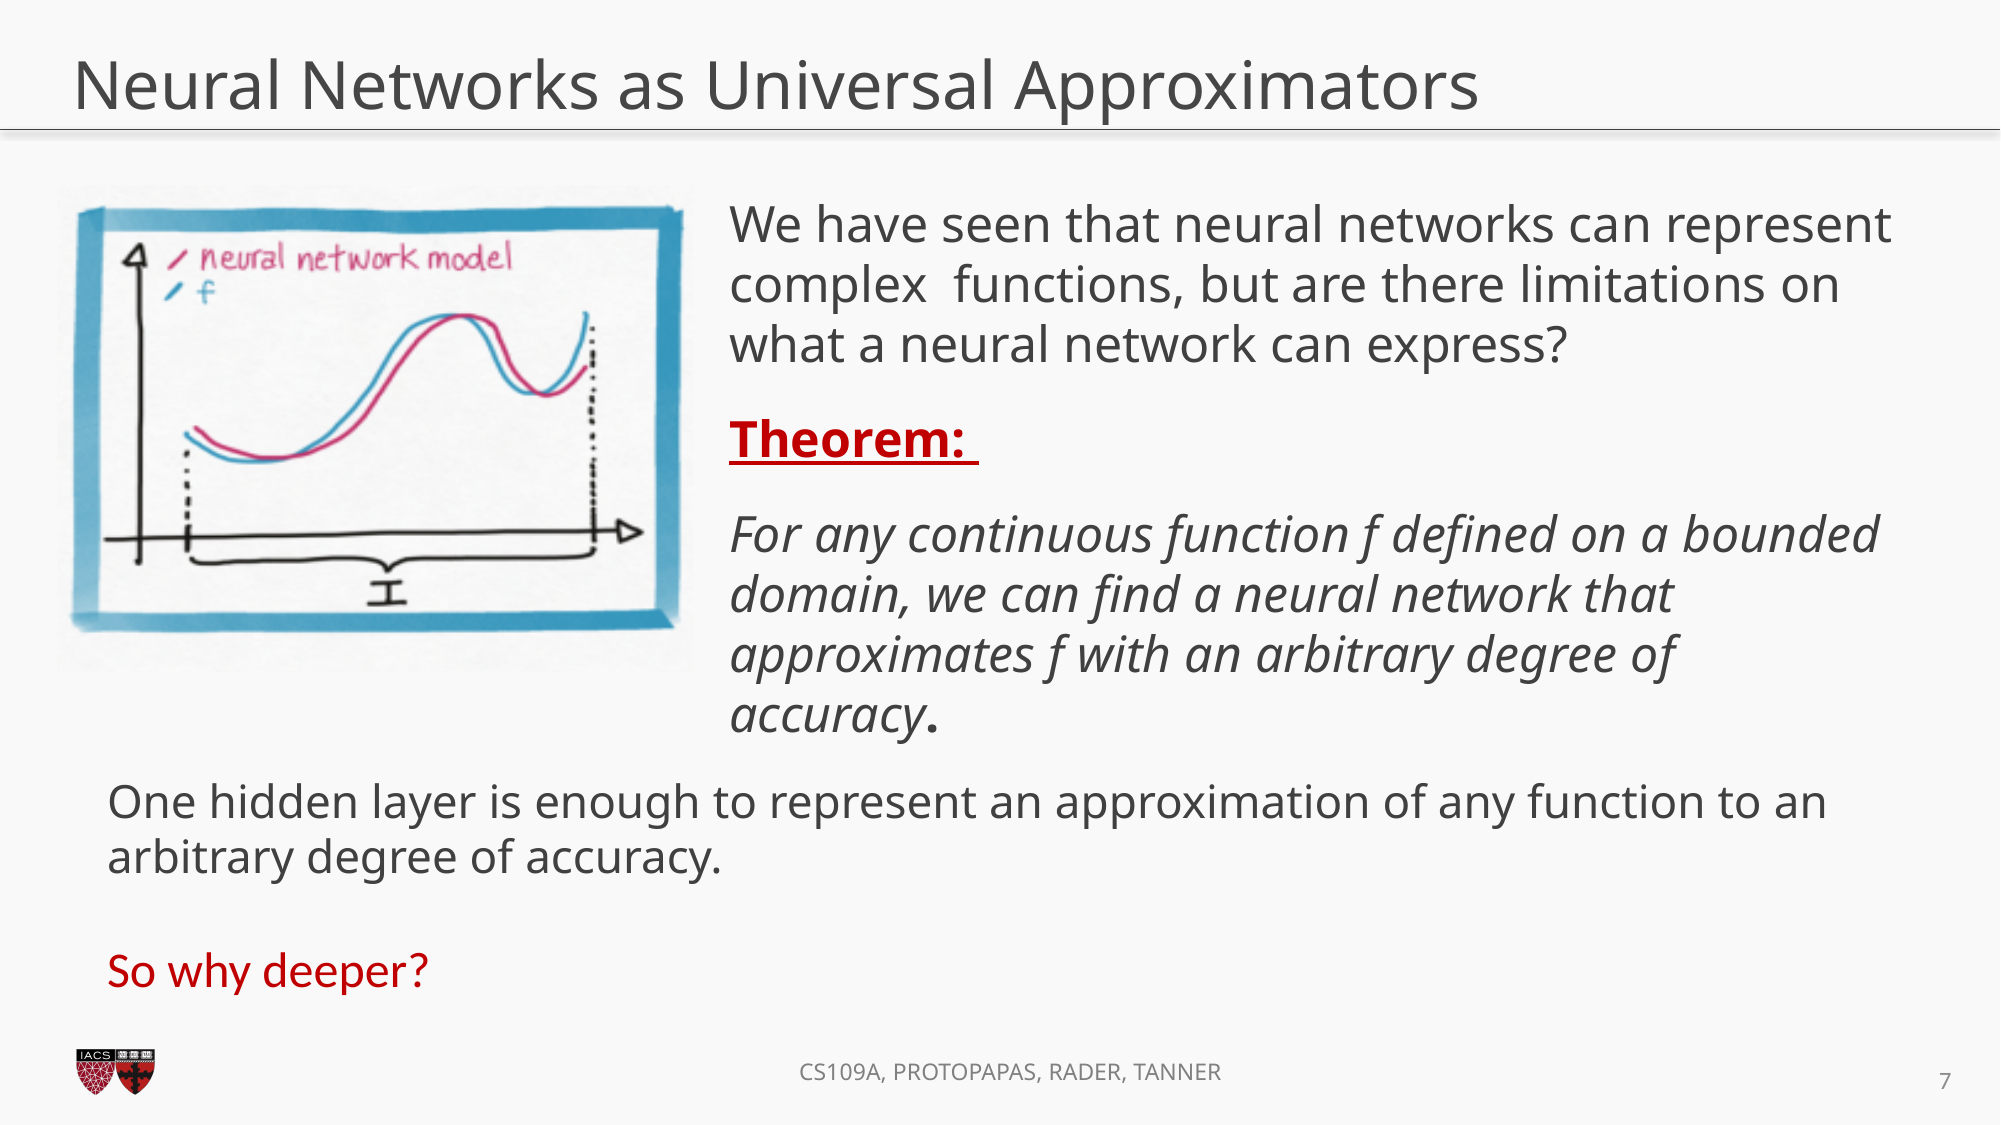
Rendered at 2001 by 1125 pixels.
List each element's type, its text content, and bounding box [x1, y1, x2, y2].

picture [57, 184, 694, 672]
slide_number 8 [1500, 1050, 1967, 1110]
text_box One hidden layer is enough to represent an approximation of any function to an arbitrary degree of accuracy. So why deeper? [92, 765, 1910, 1006]
list We have seen that neural networks can represent complex functions, but are there limitations on what a neural network can express? Theorem: For any continuous function f defined on a bounded domain, we can find a neural network that approximates f with an arbitrary degree of accuracy. [714, 185, 1910, 765]
title Neural Networks as Universal Approximators [57, 35, 1943, 162]
picture [75, 1049, 155, 1095]
